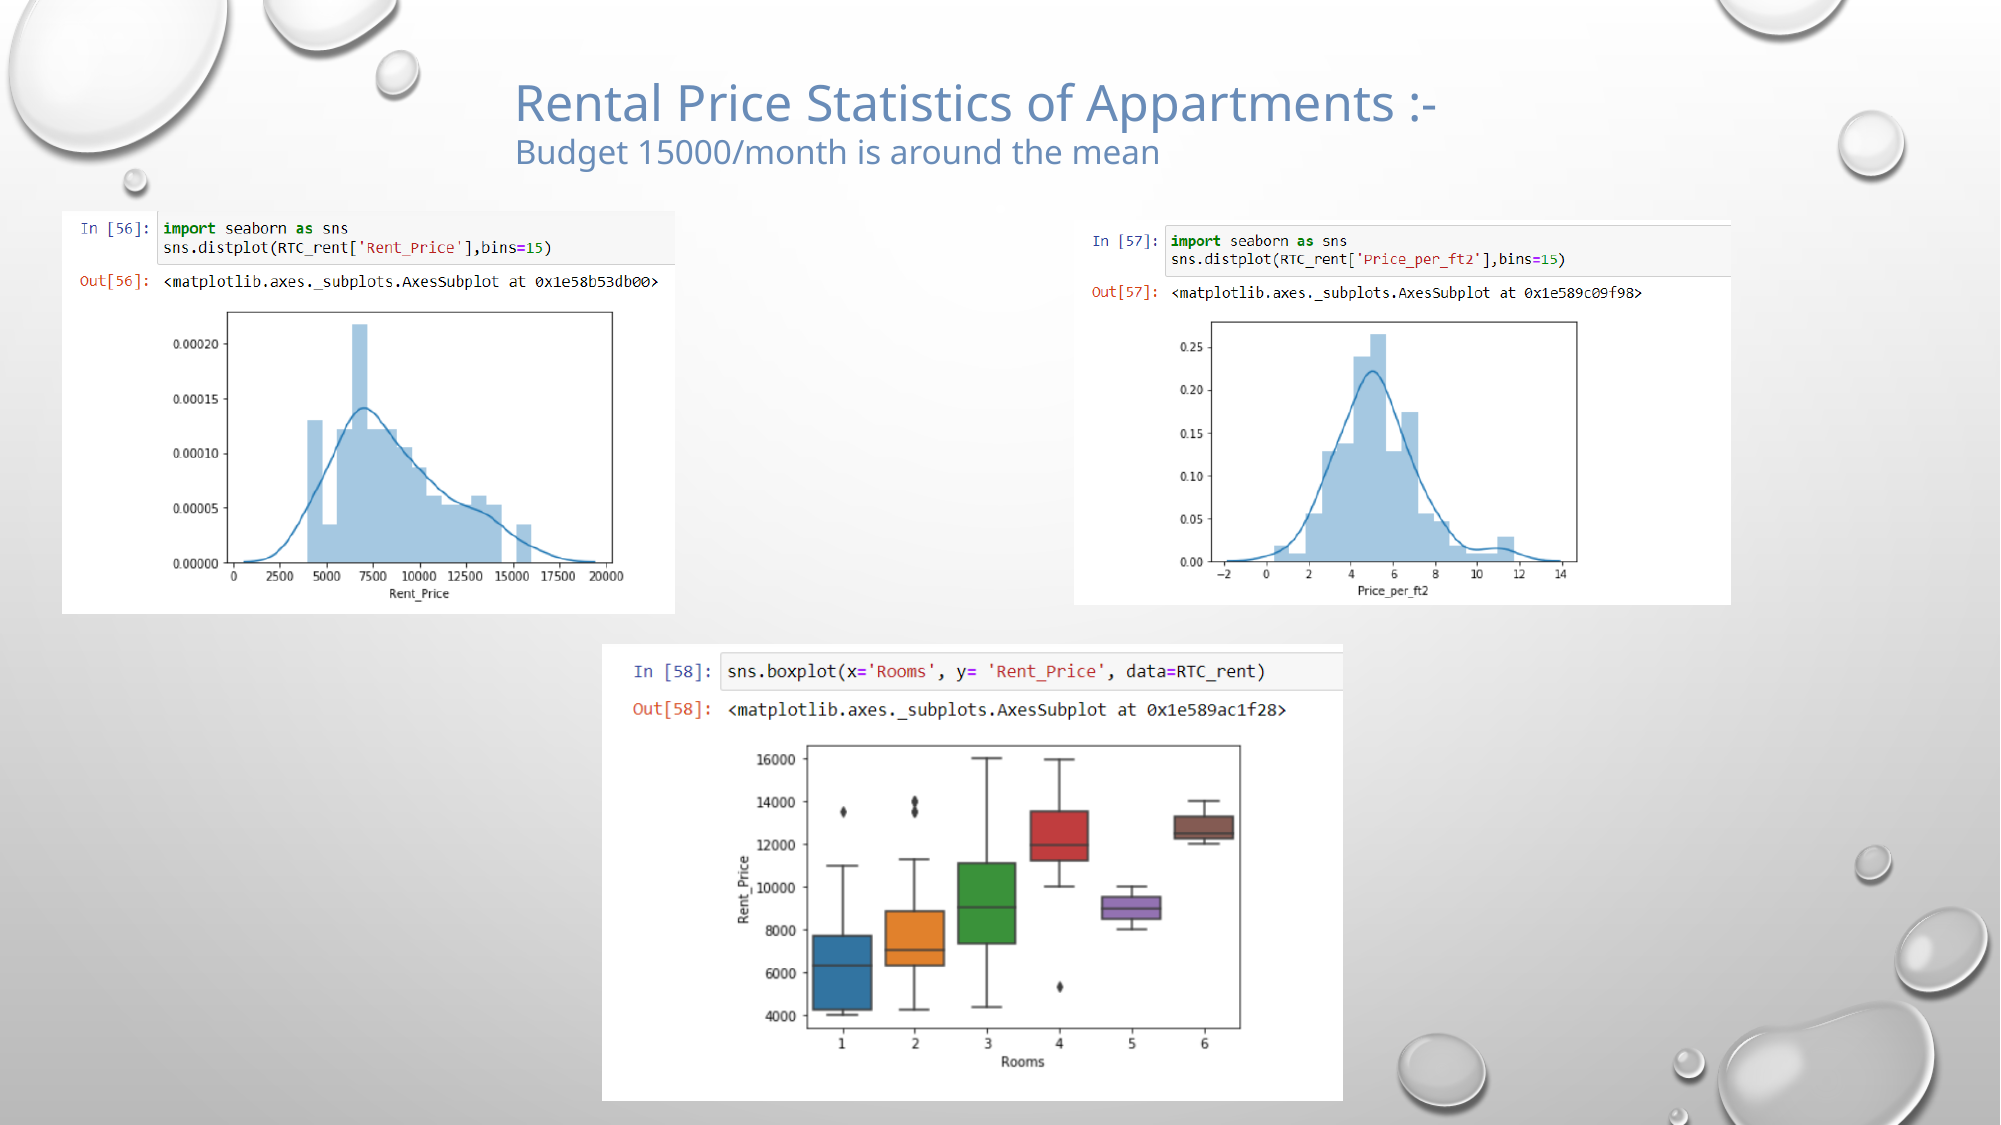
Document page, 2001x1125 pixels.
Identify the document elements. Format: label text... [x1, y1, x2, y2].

picture [0, 0, 2000, 1125]
text_box Rental Price Statistics of Appartments :- Budget 15000/month is around the mean [500, 64, 1500, 179]
